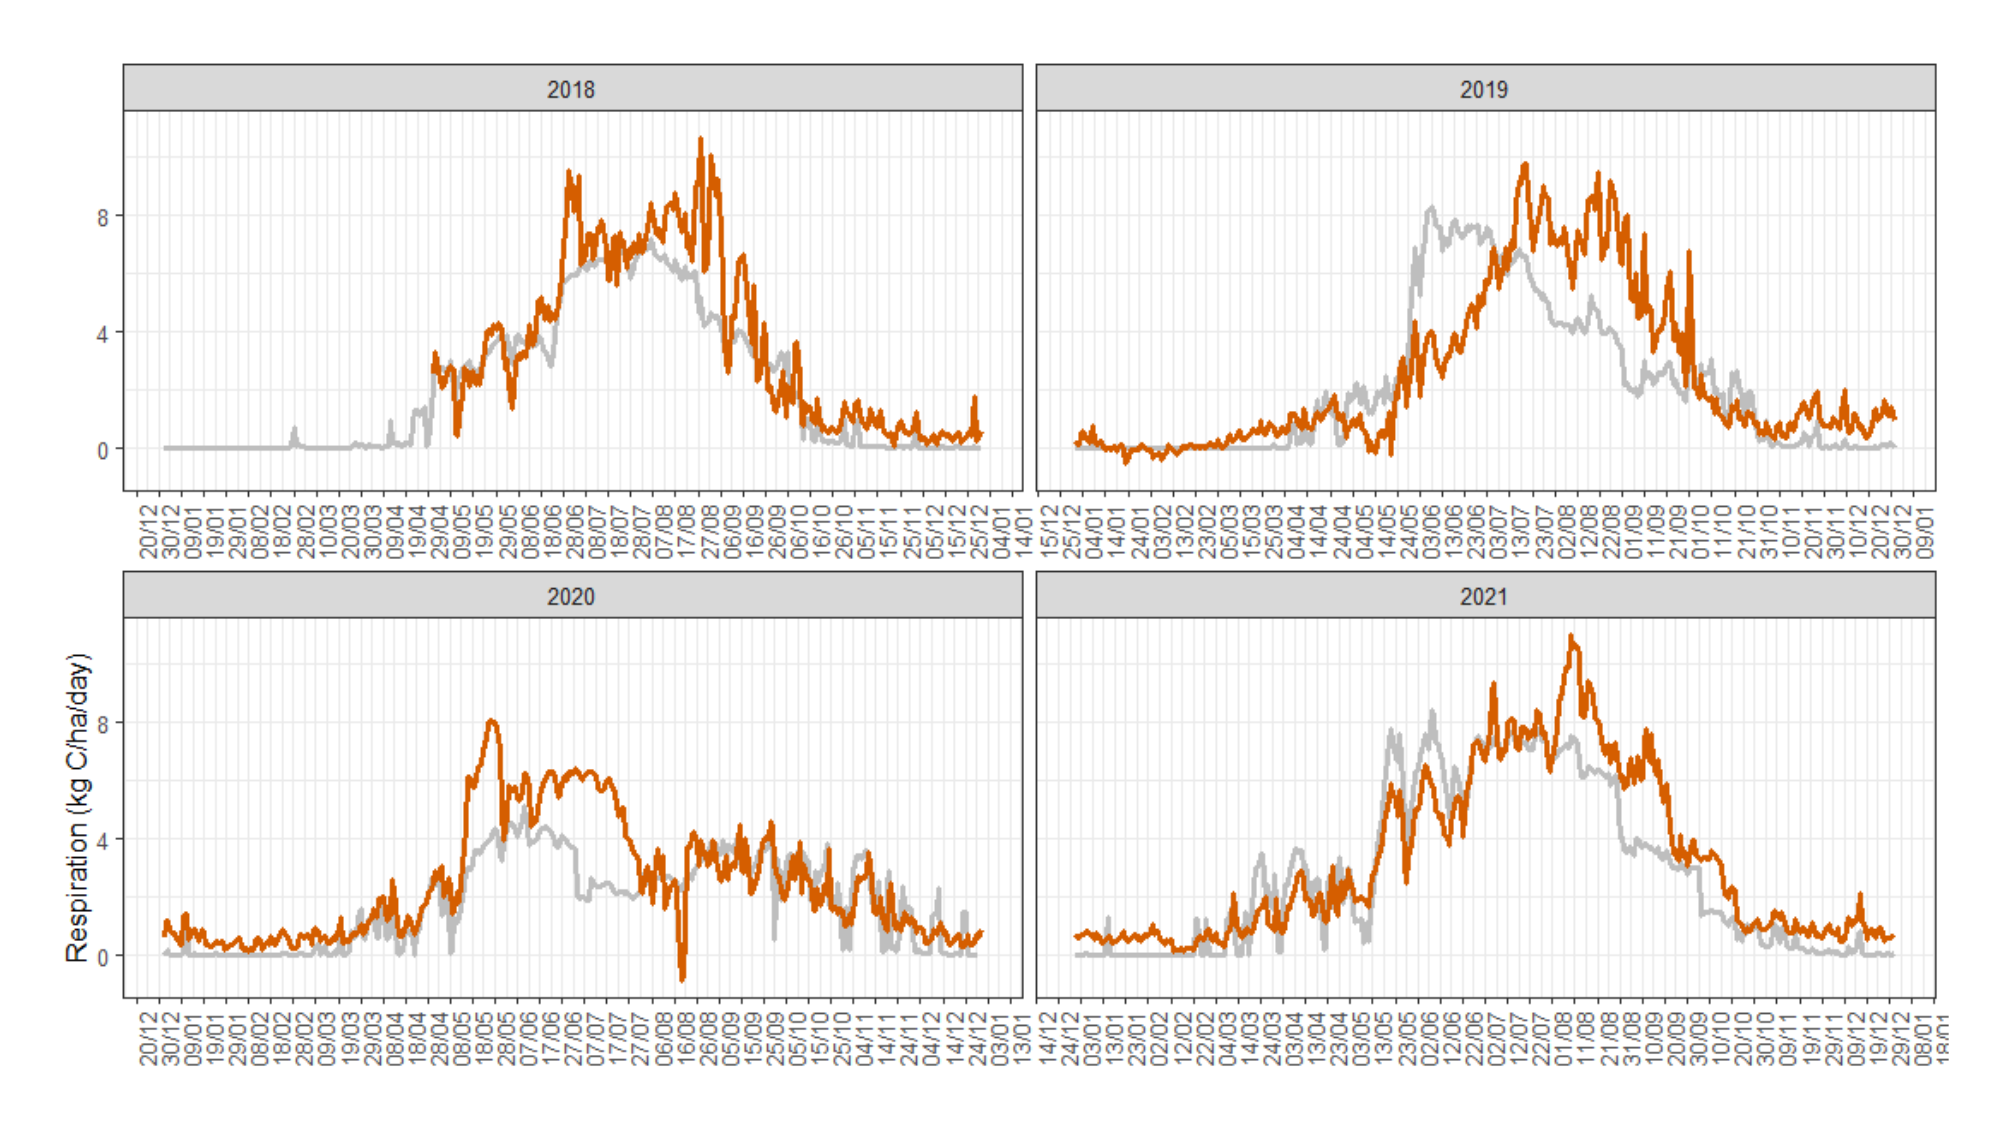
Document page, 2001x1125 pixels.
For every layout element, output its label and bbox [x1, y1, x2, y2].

picture [50, 51, 1950, 1074]
